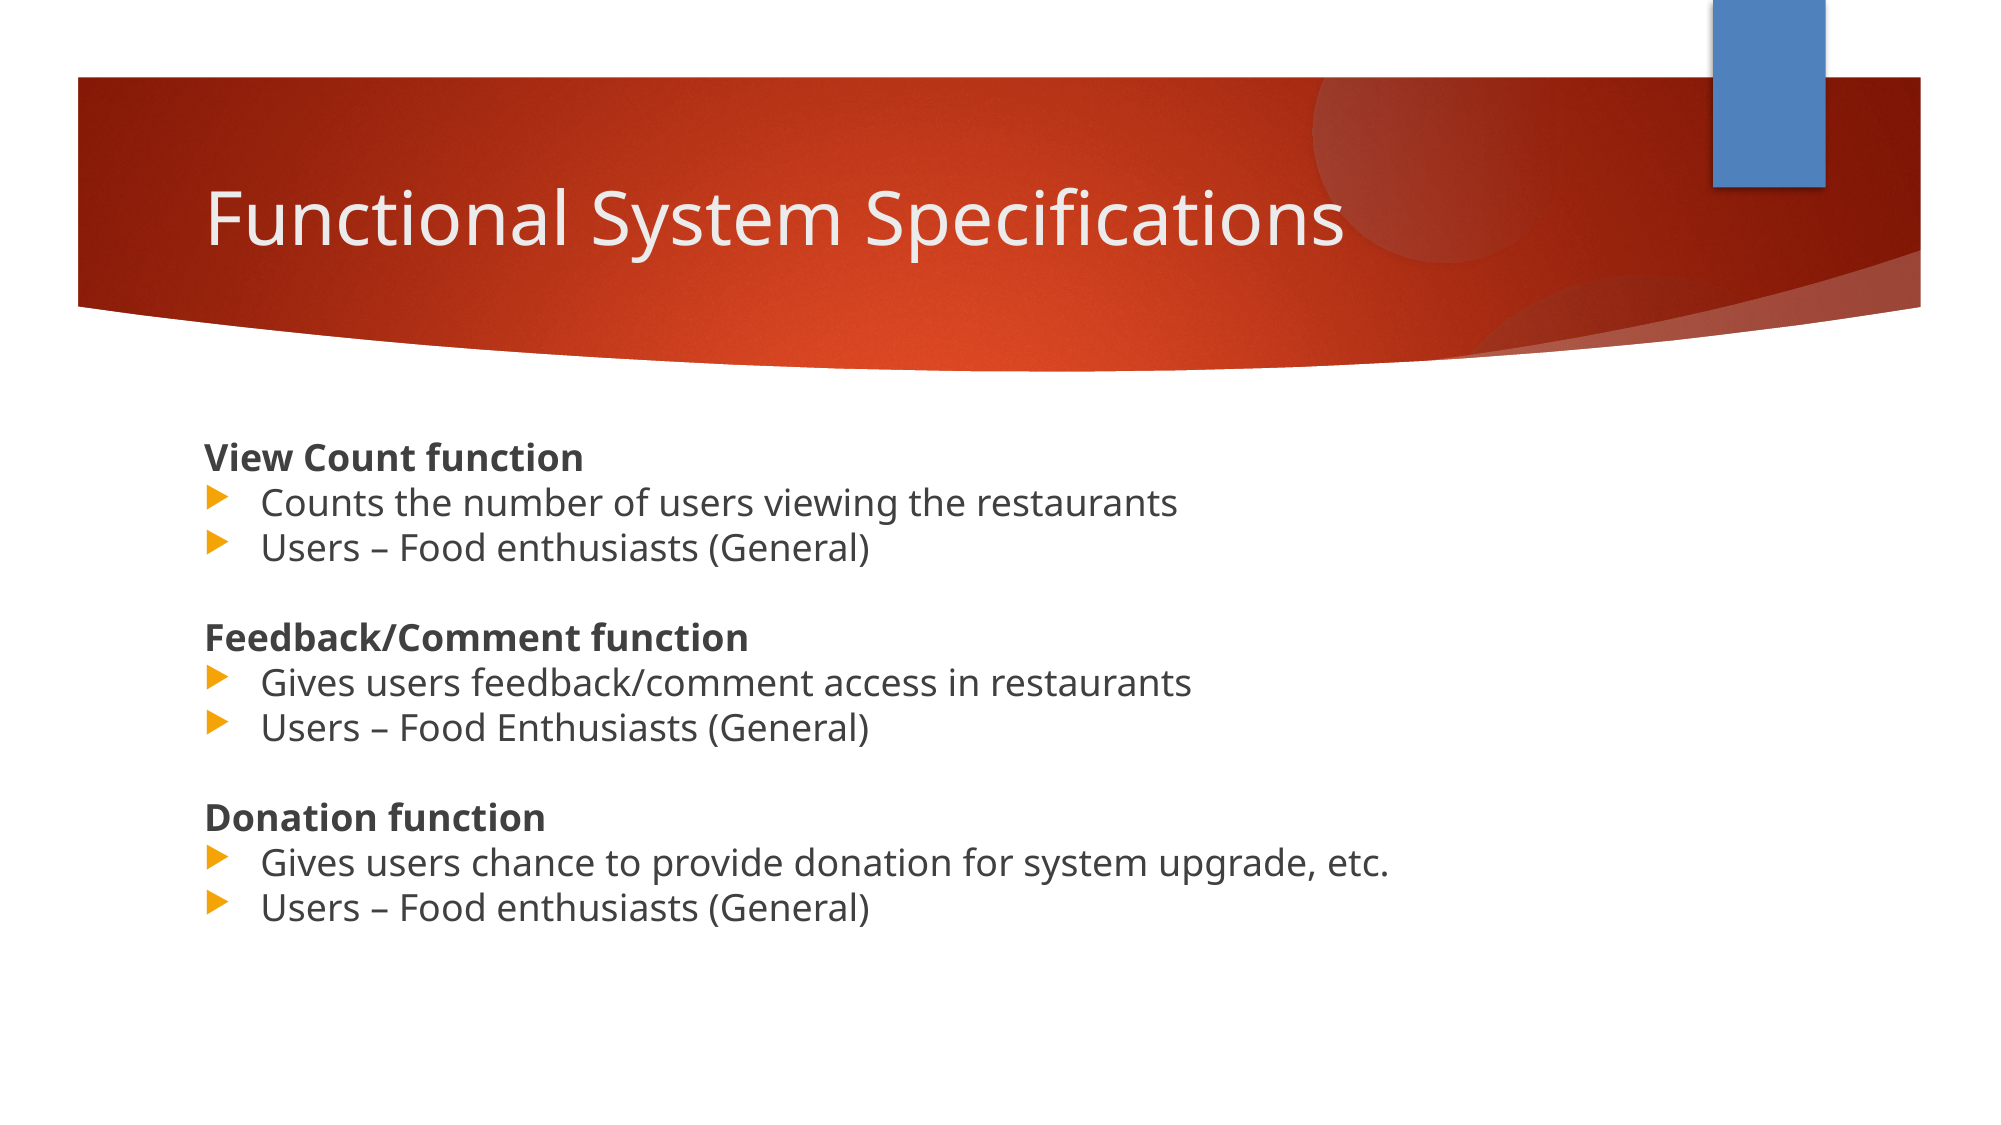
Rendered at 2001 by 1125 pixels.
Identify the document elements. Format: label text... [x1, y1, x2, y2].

picture [79, 78, 1920, 371]
text_box Functional System Specifications [189, 155, 1627, 275]
text_box View Count function Counts the number of users viewing the restaurants Users – Food enthusiasts (General) Feedback/Comment function Gives users feedback/comment access in restaurants Users – Food Enthusiasts (General) Donation function Gives users chance to provide donation for system upgrade, etc. Users – Food enthusiasts (General) [189, 427, 1627, 988]
